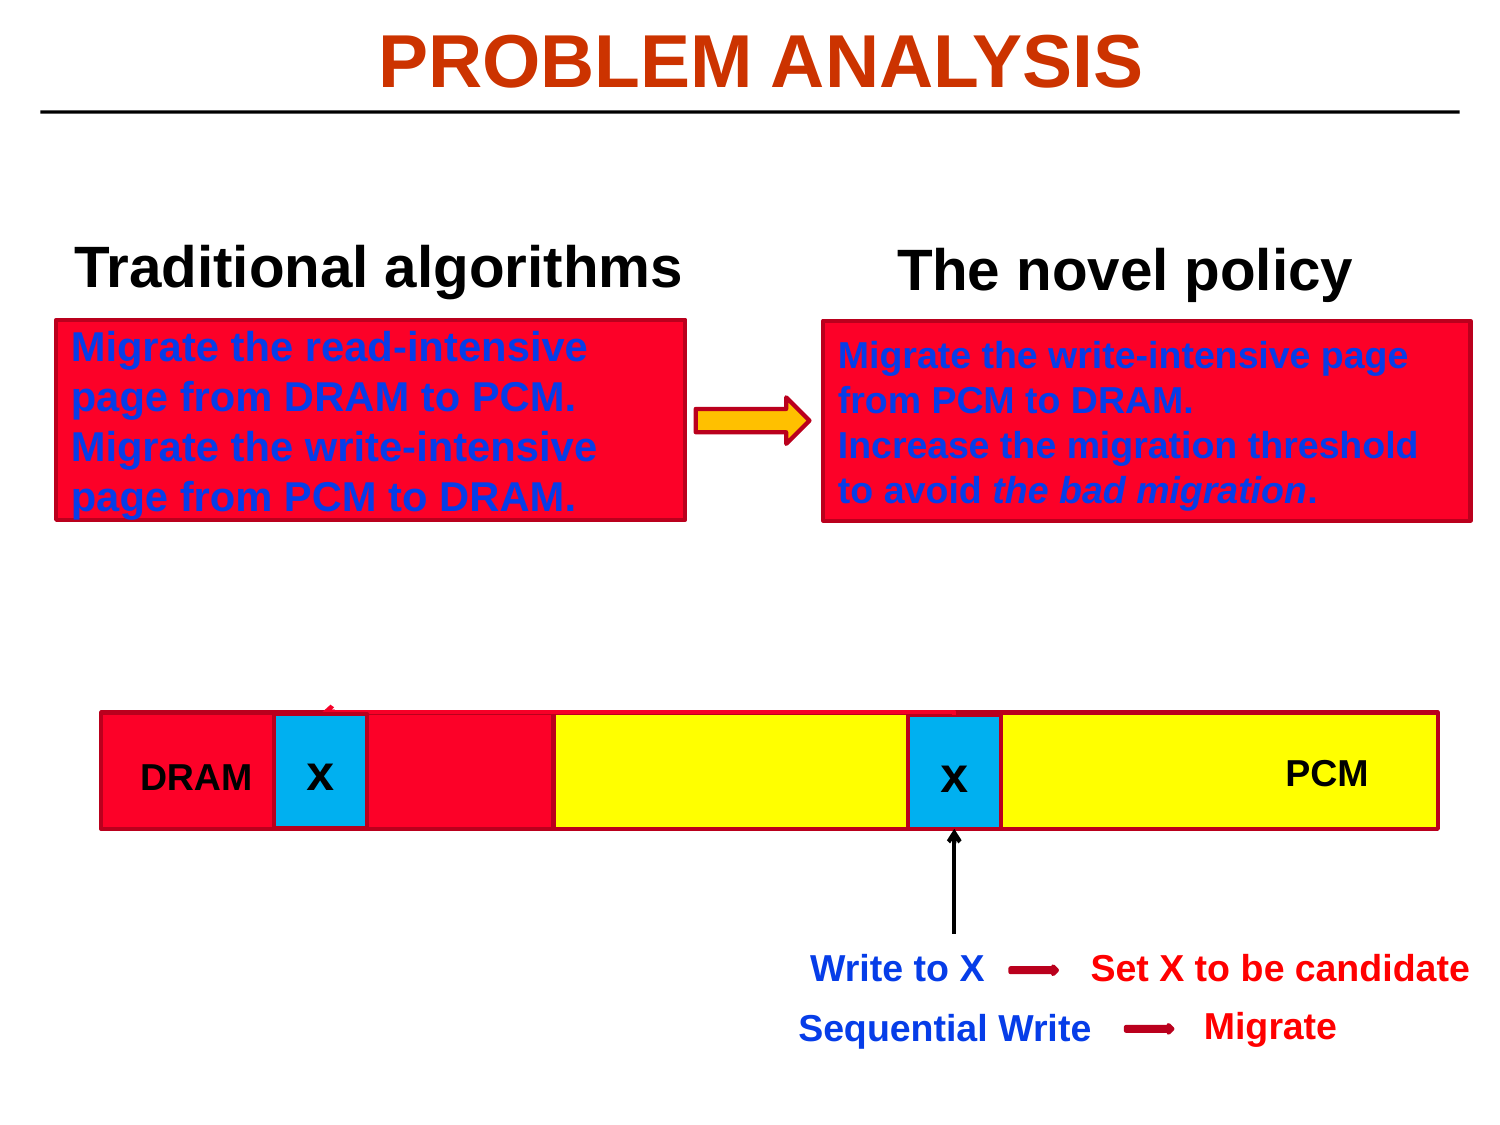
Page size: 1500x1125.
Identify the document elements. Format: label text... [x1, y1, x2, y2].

title PROBLEM ANALYSIS [38, 21, 1484, 108]
text_box [643, 714, 906, 831]
text_box Write to X [795, 936, 1036, 996]
text_box Sequential Write [783, 996, 1112, 1057]
text_box The novel policy [882, 225, 1438, 310]
text_box [555, 714, 631, 831]
text_box x [272, 712, 369, 830]
text_box Set X to be candidate [1075, 936, 1500, 996]
text_box [956, 710, 1440, 831]
text_box DRAM [125, 745, 272, 806]
text_box [99, 710, 555, 831]
text_box Traditional algorithms [59, 221, 699, 307]
text_box Migrate [1189, 994, 1352, 1055]
text_box [1008, 964, 1059, 976]
text_box [693, 395, 812, 446]
text_box Migrate the write-intensive page from PCM to DRAM. Increase the migration threshold to avoid the bad migration. [821, 319, 1473, 523]
text_box x [906, 713, 1003, 831]
text_box PCM [1270, 741, 1419, 802]
text_box Migrate the read-intensive page from DRAM to PCM. Migrate the write-intensive page from PCM to DRAM. [54, 318, 687, 522]
text_box [1123, 1023, 1175, 1035]
